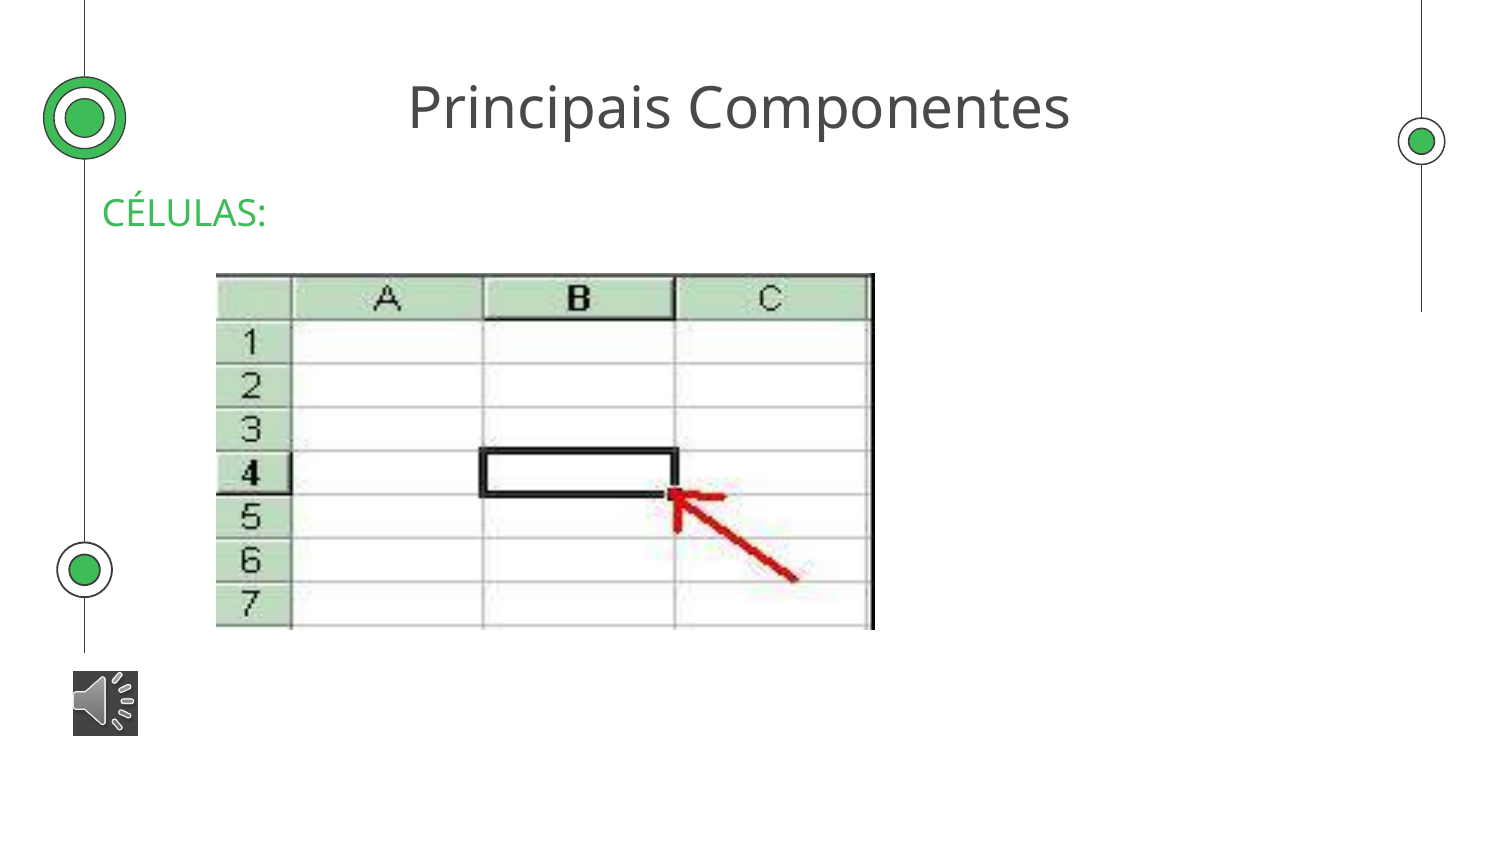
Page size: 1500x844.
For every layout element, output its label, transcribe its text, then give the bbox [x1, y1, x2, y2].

picture [71, 669, 140, 737]
picture [215, 272, 875, 631]
title Principais Componentes [281, 55, 1197, 153]
subtitle CÉLULAS: [86, 173, 637, 228]
